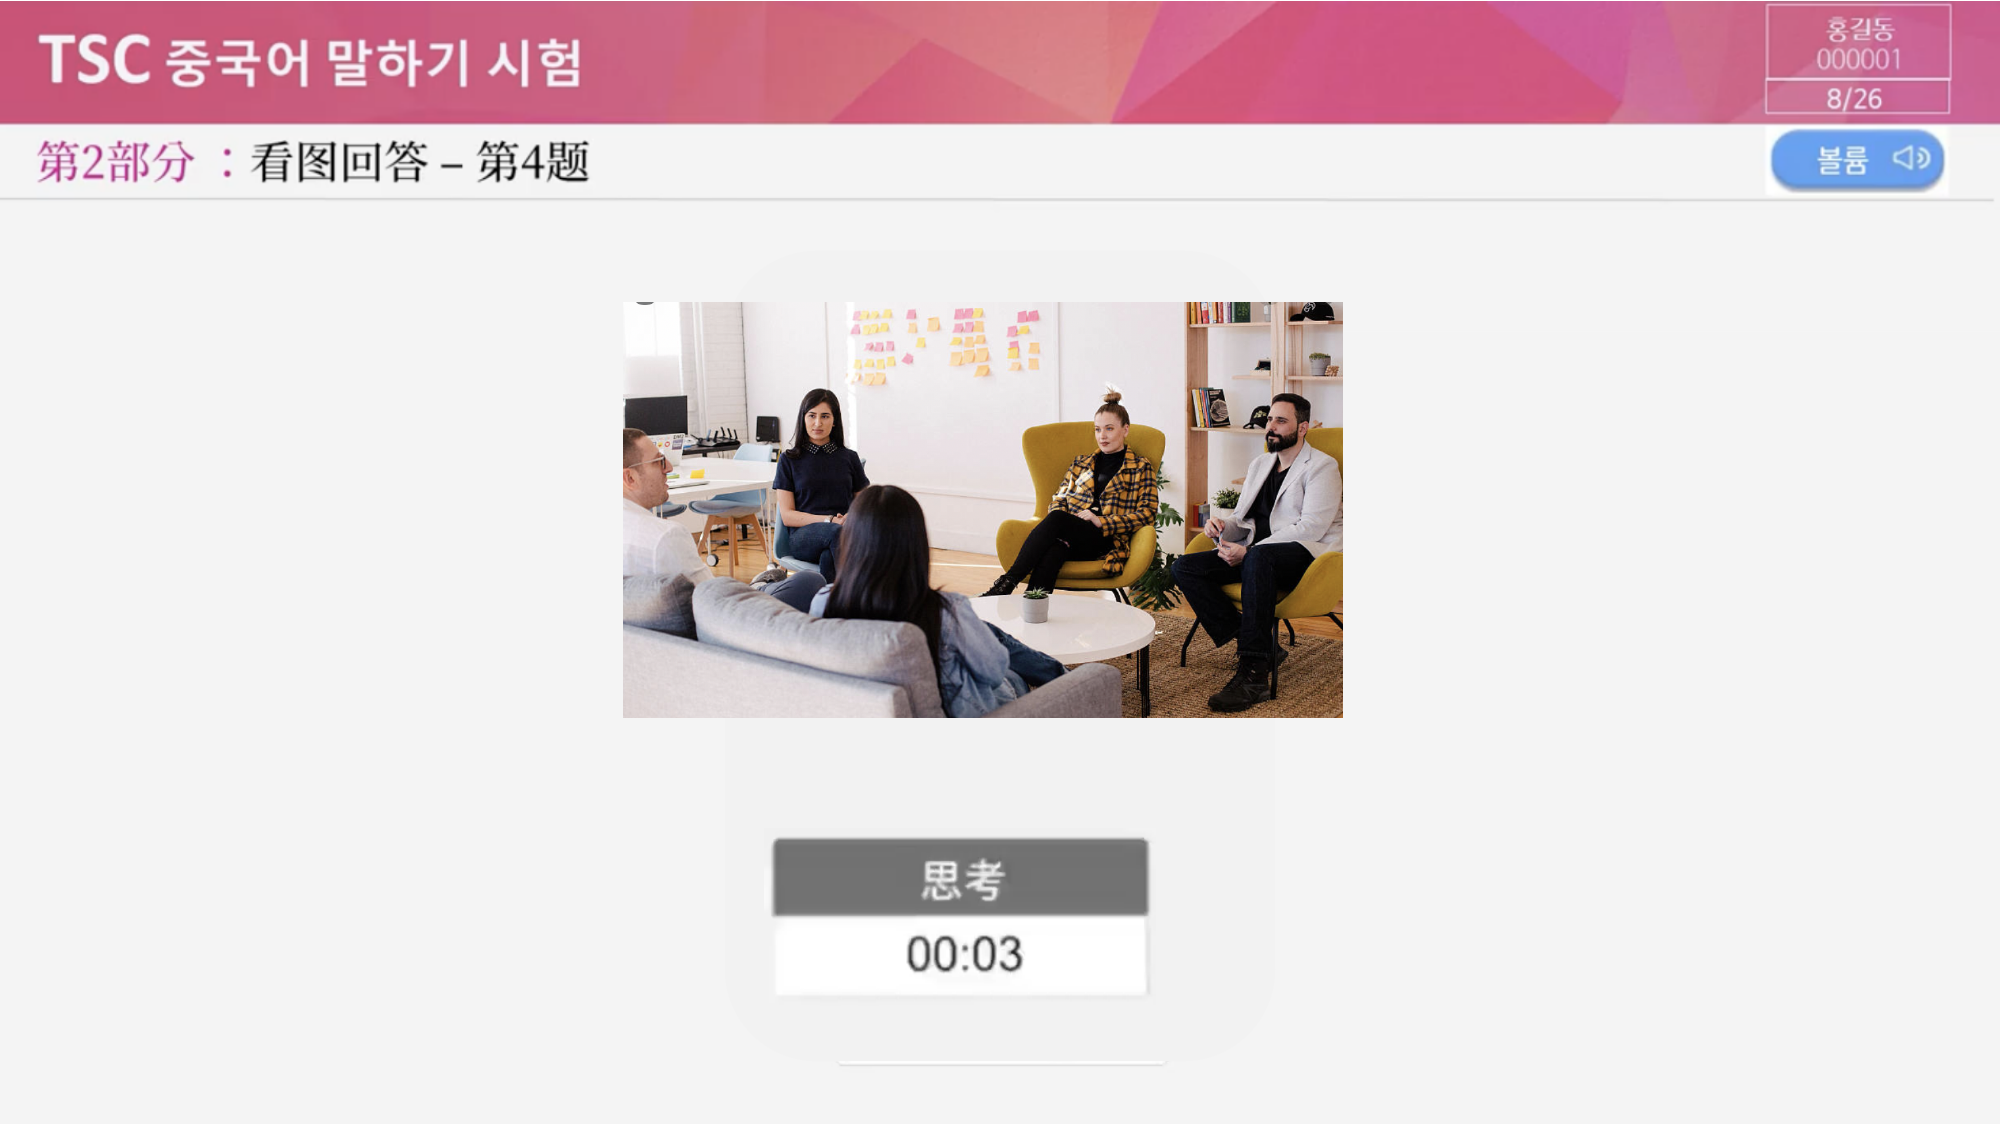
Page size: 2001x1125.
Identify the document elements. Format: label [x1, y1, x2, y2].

picture [0, 1, 2000, 1124]
text_box [763, 827, 1157, 1015]
